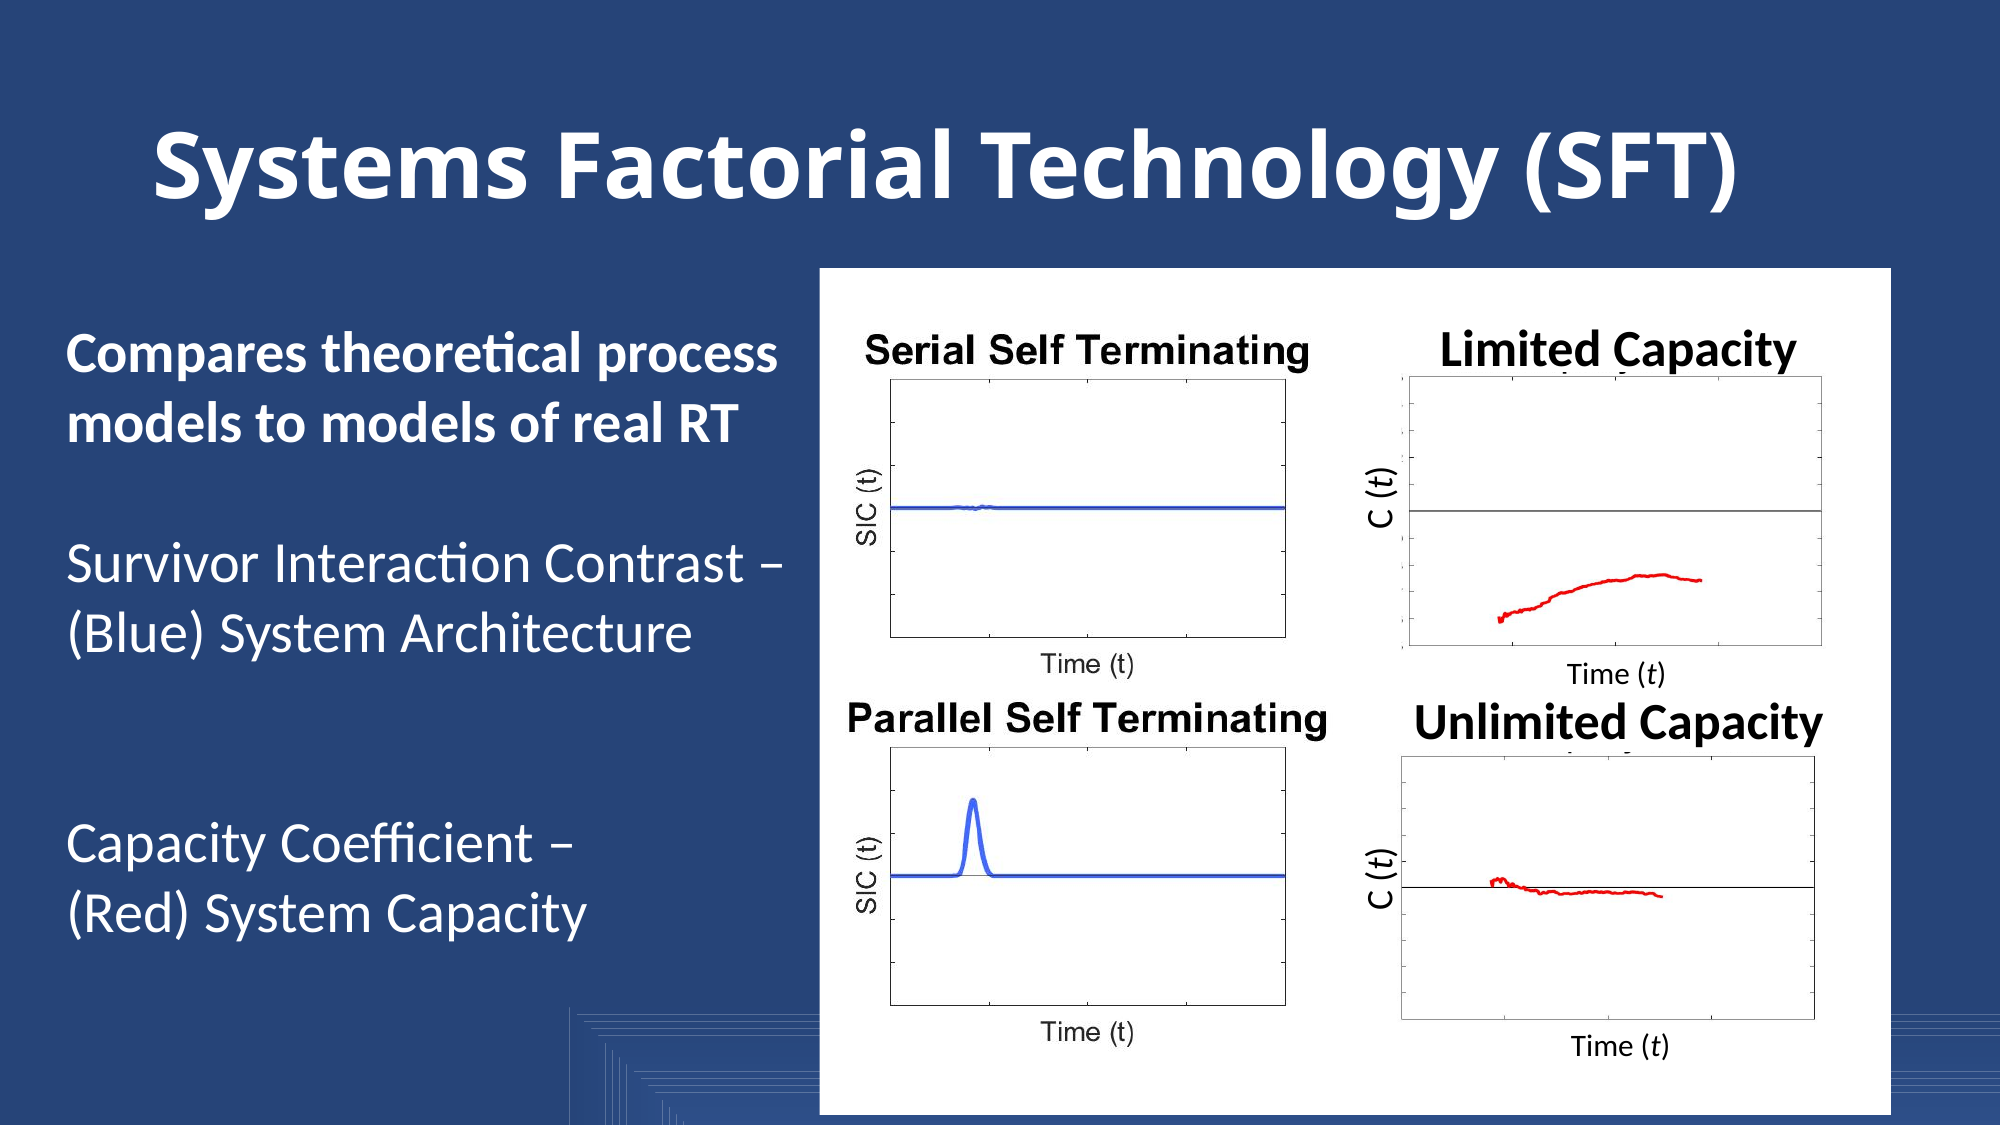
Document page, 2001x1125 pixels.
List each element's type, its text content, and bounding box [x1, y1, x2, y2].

title Systems Factorial Technology (SFT) [137, 59, 1863, 278]
text_box Compares theoretical process models to models of real RT Survivor Interaction Contrast – (Blue) System Architecture Capacity Coefficient – (Red) System Capacity [51, 307, 819, 952]
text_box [819, 268, 1891, 1116]
